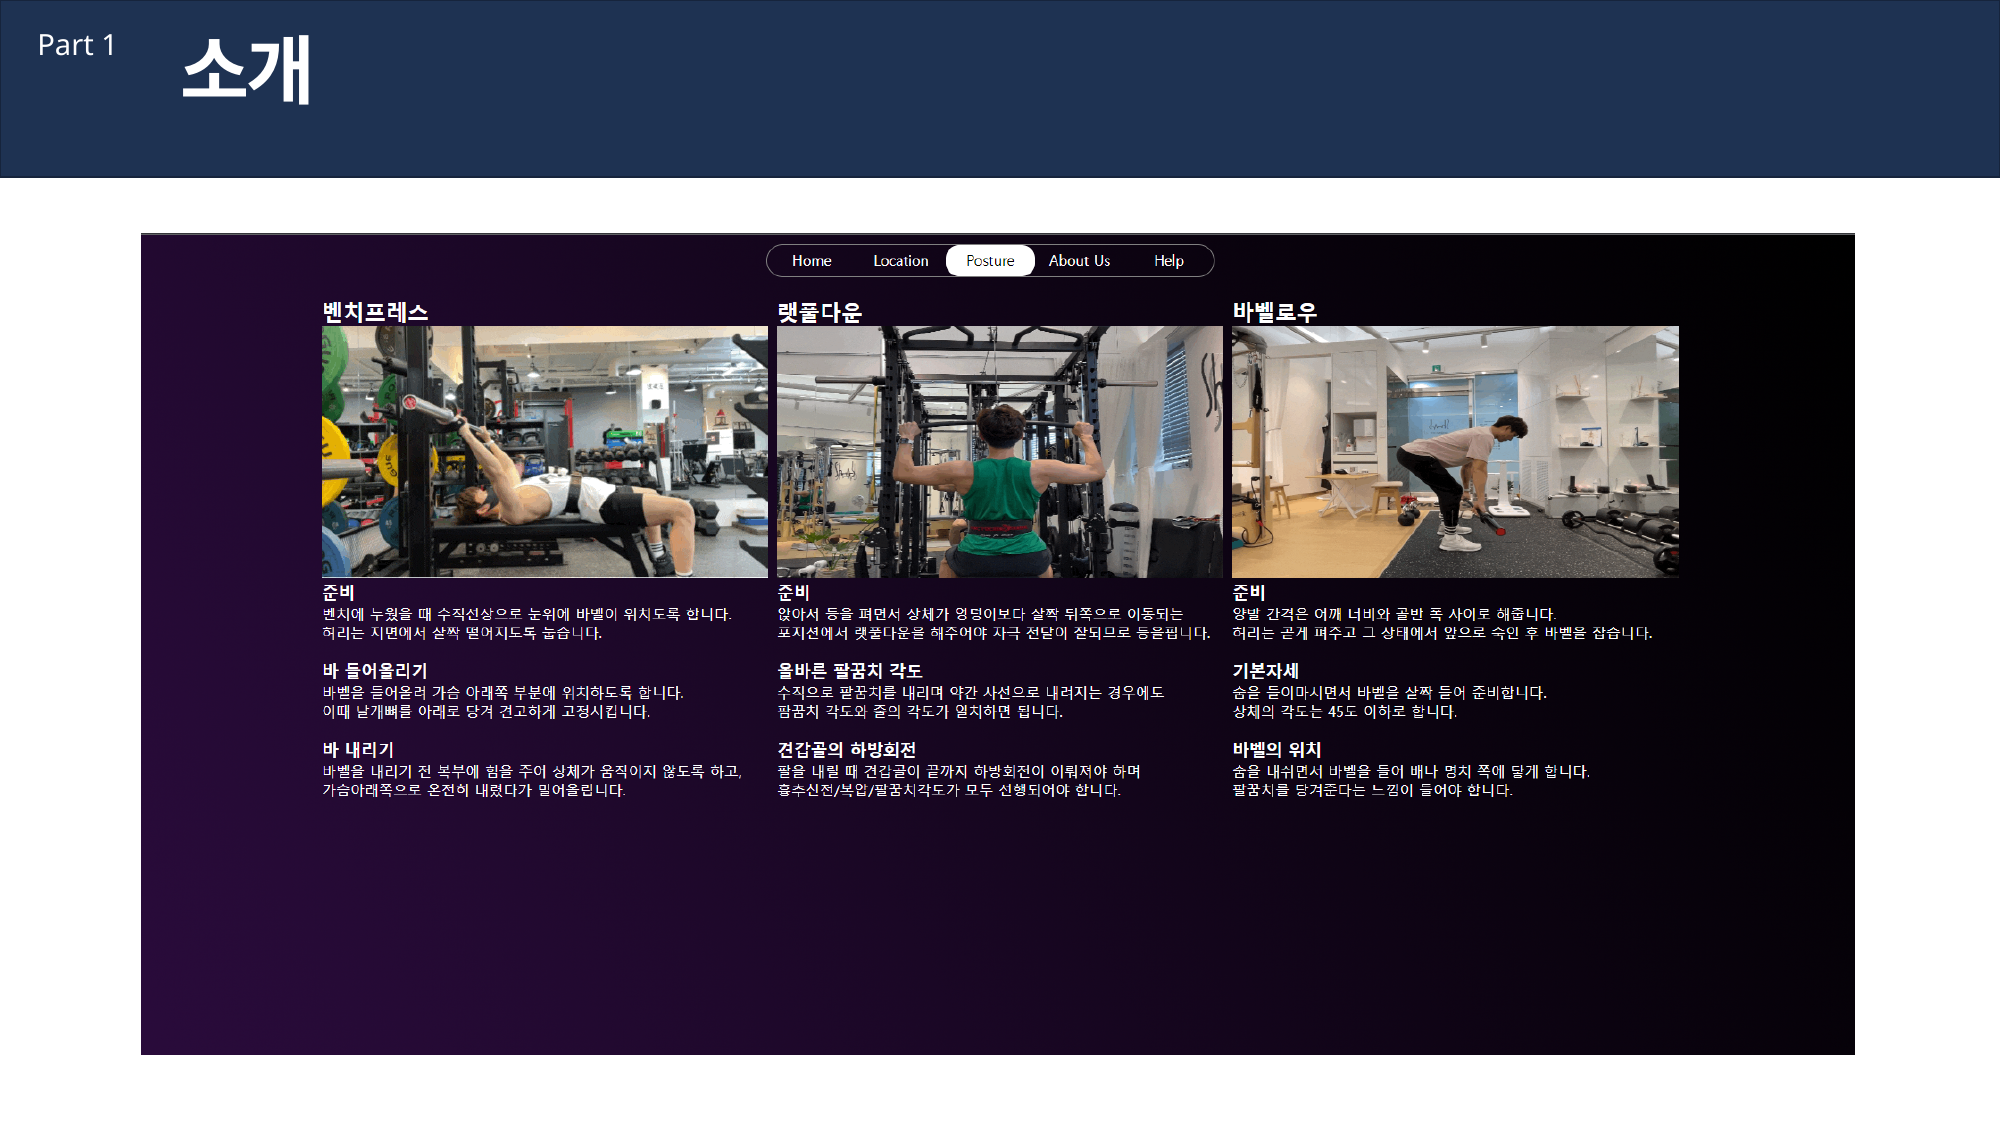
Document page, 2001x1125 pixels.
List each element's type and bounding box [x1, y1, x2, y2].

text_box [0, 0, 2000, 177]
picture [141, 233, 1855, 1055]
